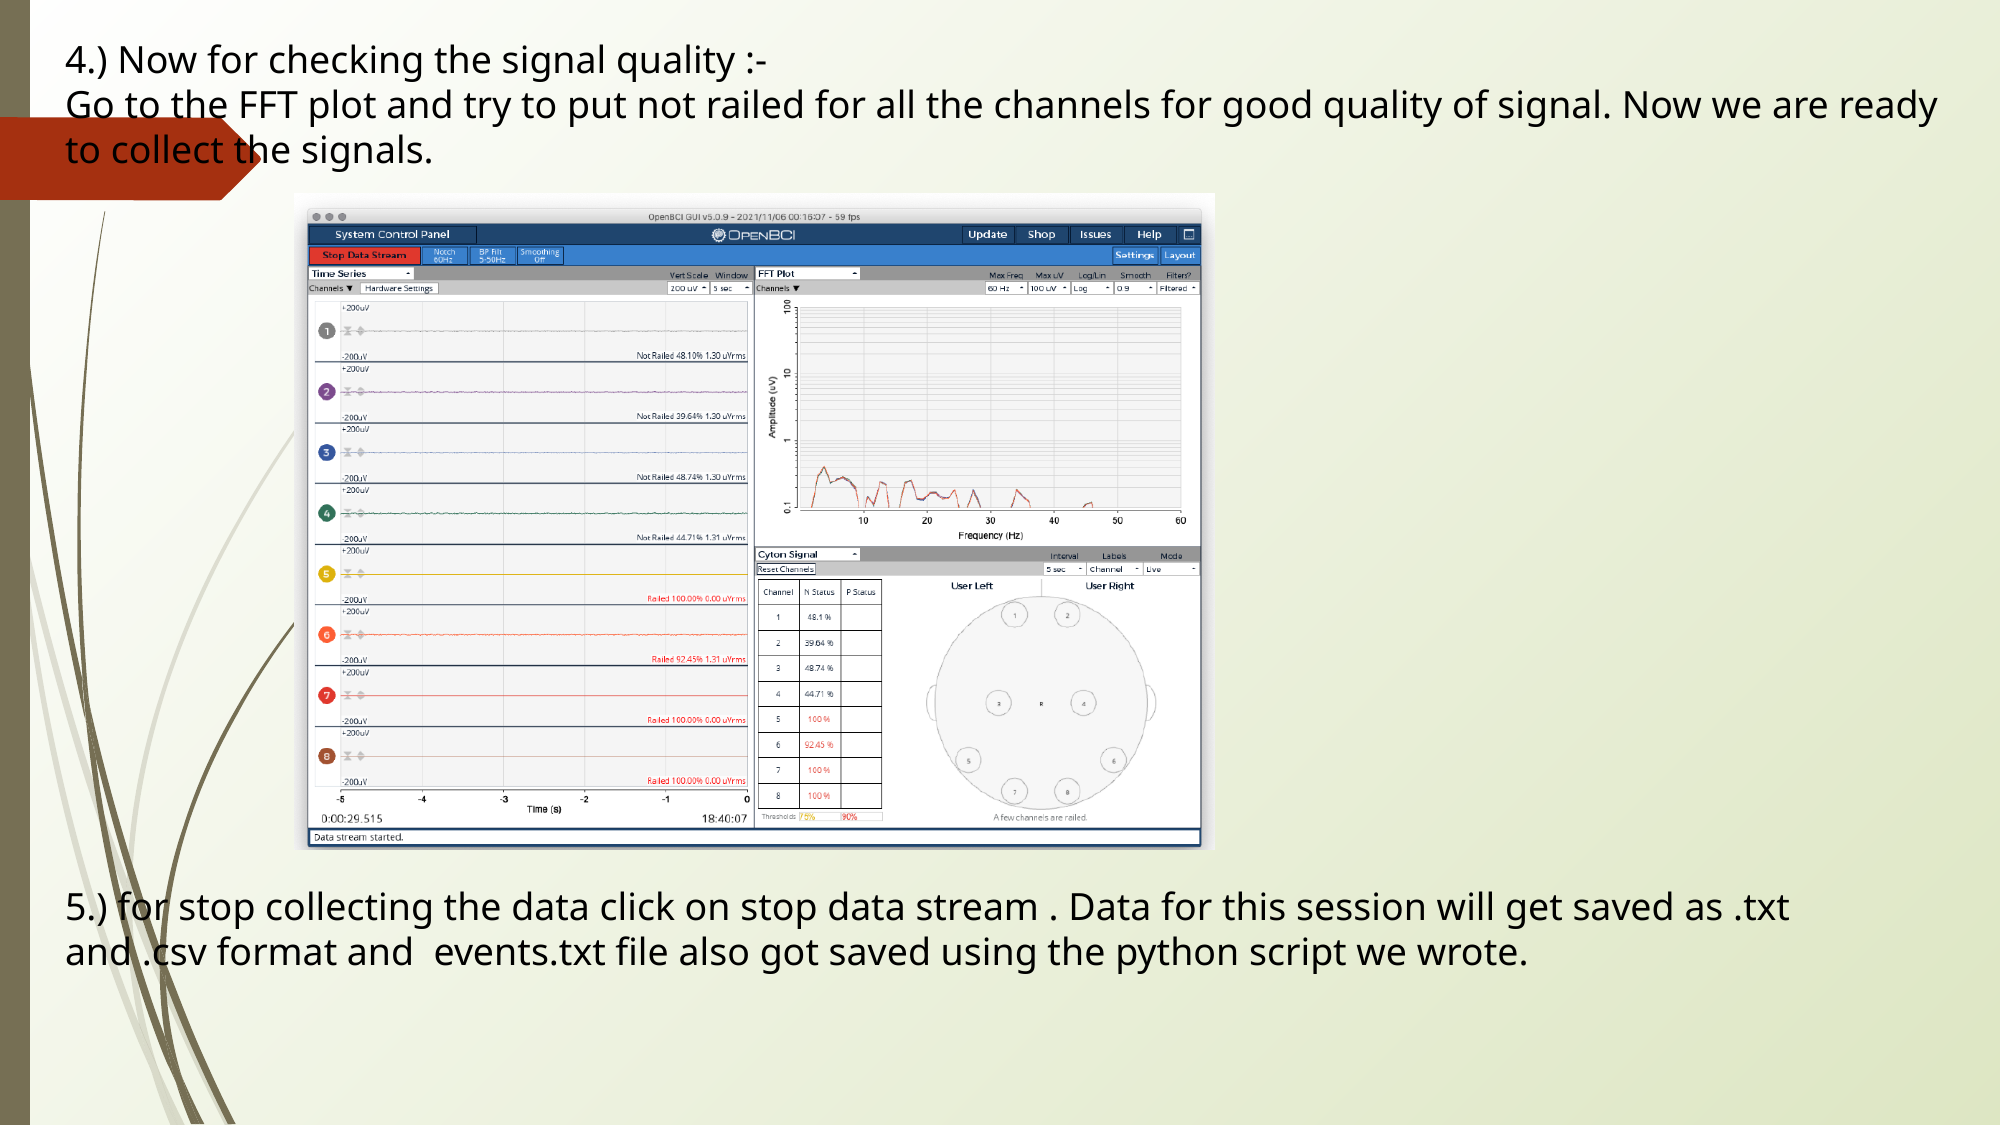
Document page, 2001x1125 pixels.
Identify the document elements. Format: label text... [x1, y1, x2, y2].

picture [294, 193, 1215, 850]
text_box 4.) Now for checking the signal quality :- Go to the FFT plot and try to put not railed for all the channels for good quality of signal. Now we are ready to collect the signals. [49, 28, 1956, 271]
text_box 5.) for stop collecting the data click on stop data stream . Data for this session will get saved as .txt and .csv format and events.txt file also got saved using the python script we wrote. [49, 875, 1956, 982]
